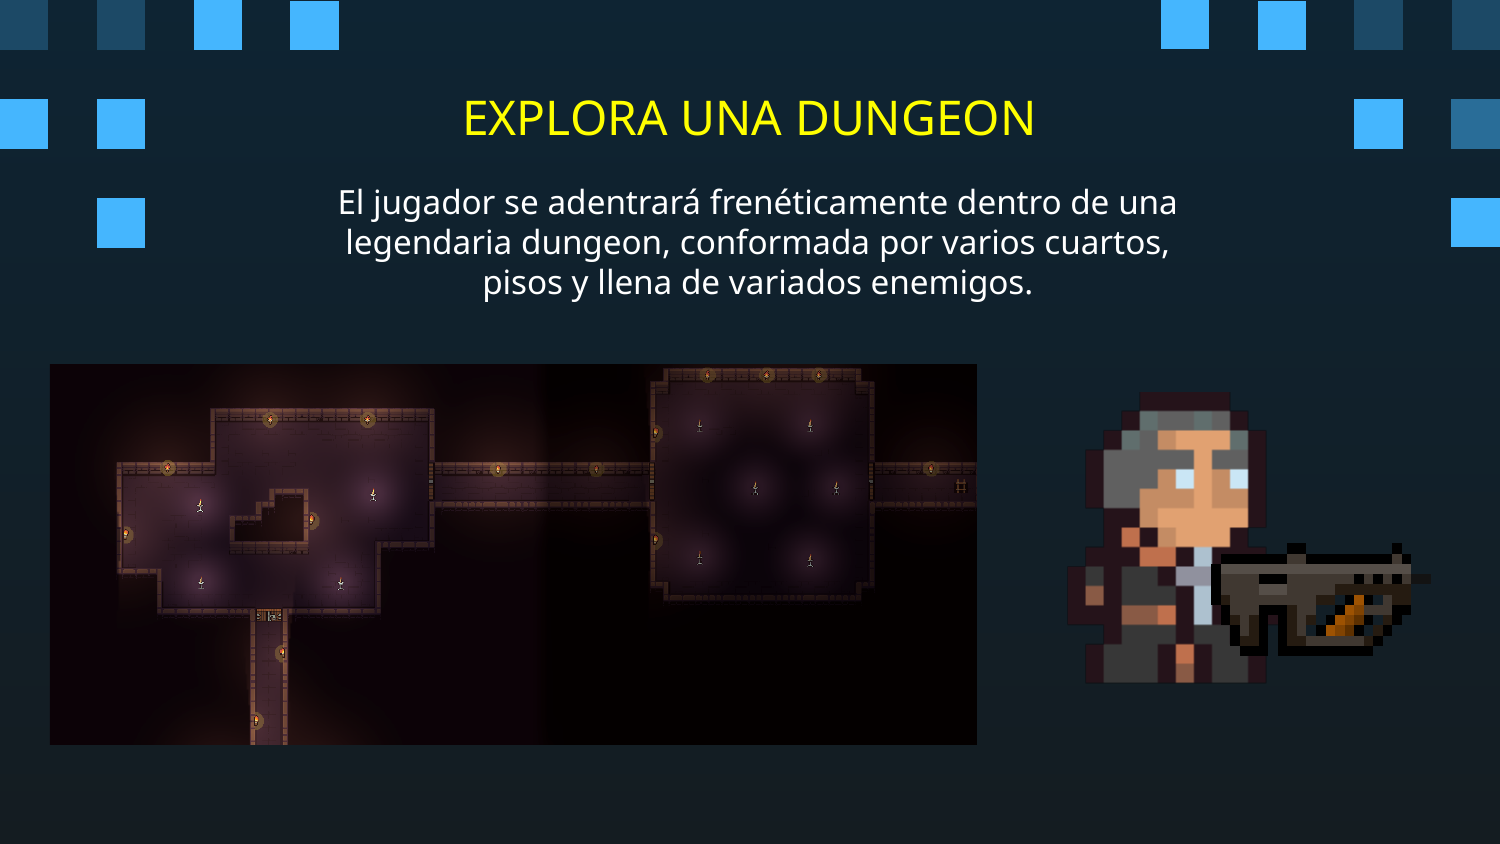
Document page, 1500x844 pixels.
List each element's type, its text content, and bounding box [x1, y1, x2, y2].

picture [1058, 391, 1441, 717]
title EXPLORA UNA DUNGEON [117, 88, 1383, 144]
subtitle El jugador se adentrará frenéticamente dentro de una legendaria dungeon, conformada por varios cuartos, pisos y llena de variados enemigos. [283, 175, 1233, 308]
picture [49, 363, 978, 745]
